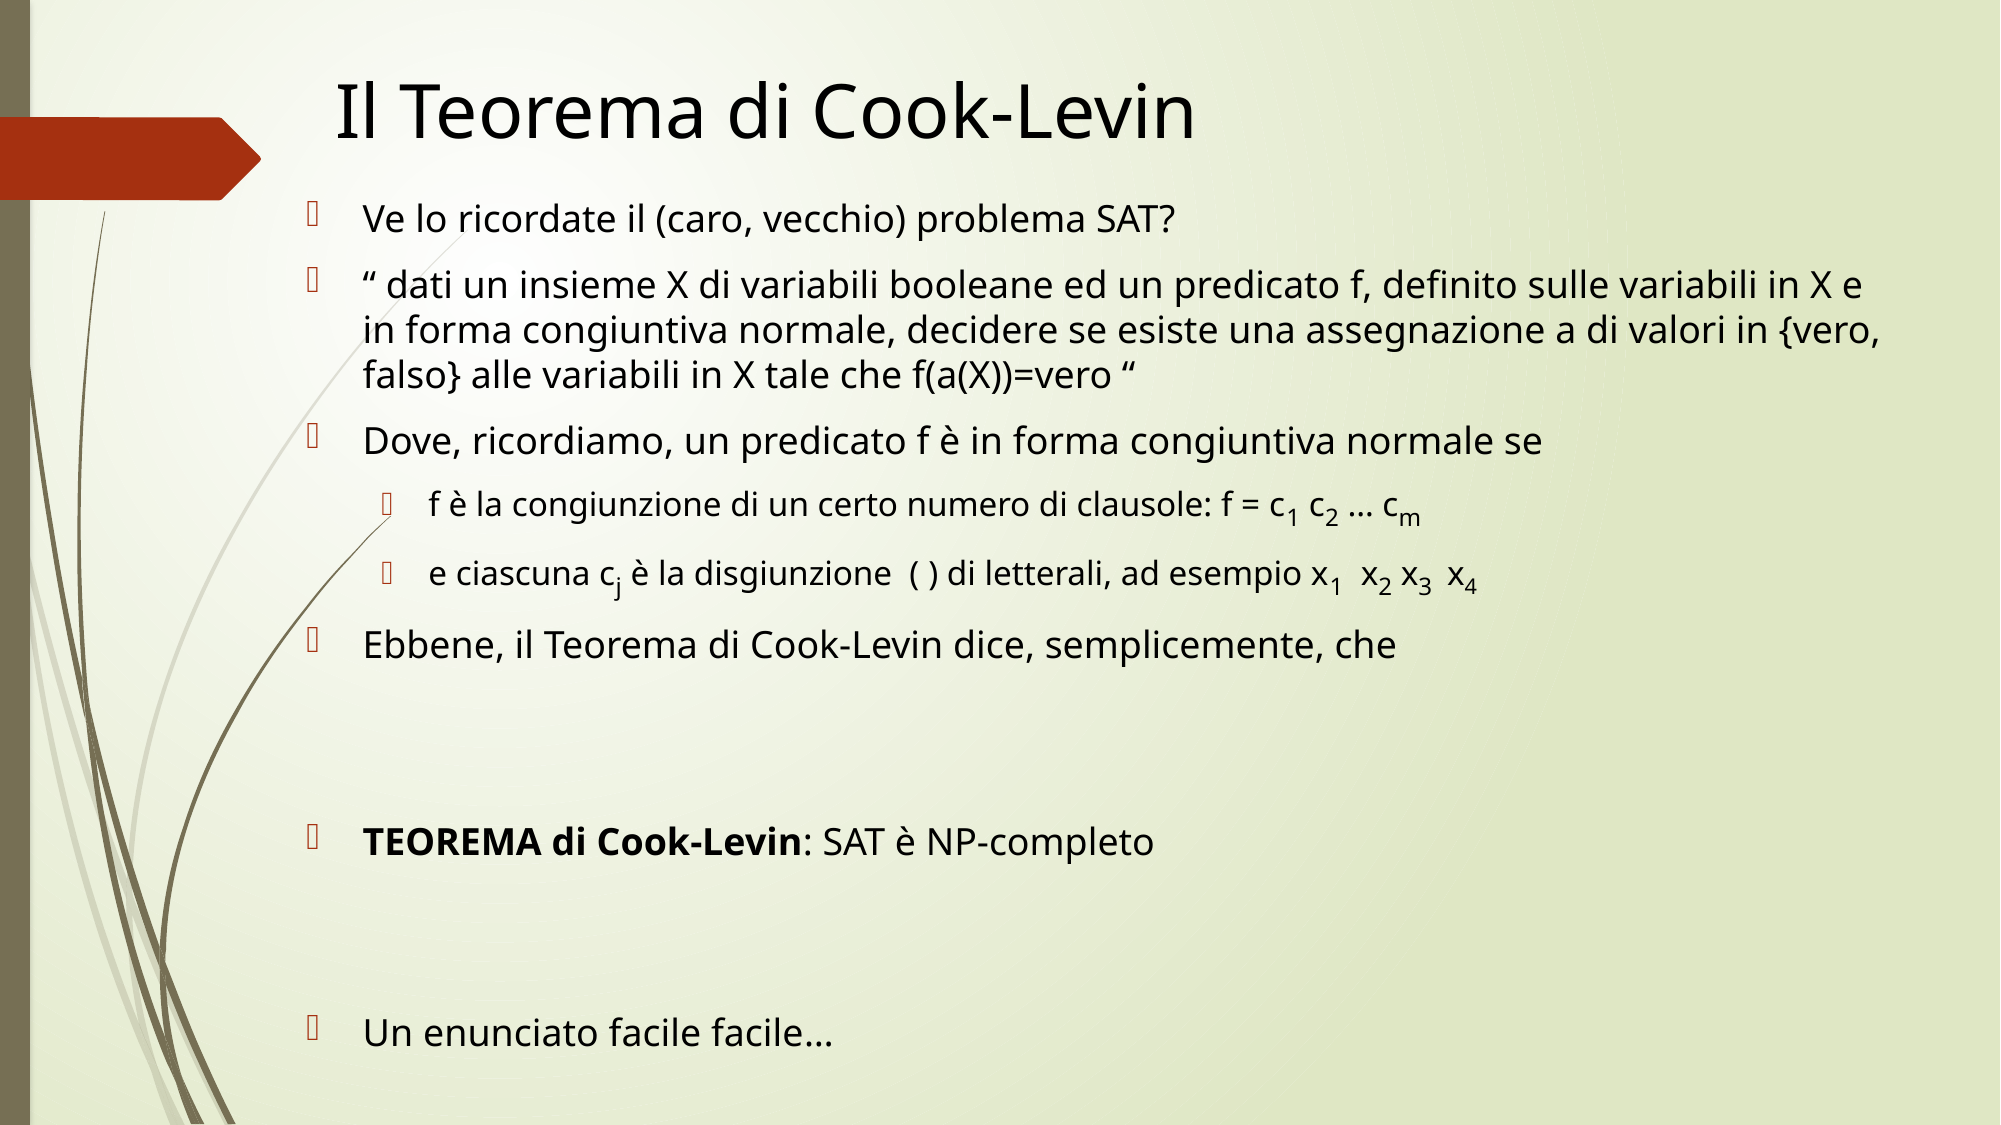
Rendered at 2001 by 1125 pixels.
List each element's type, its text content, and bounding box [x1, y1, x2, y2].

title Il Teorema di Cook-Levin [320, 56, 1783, 188]
